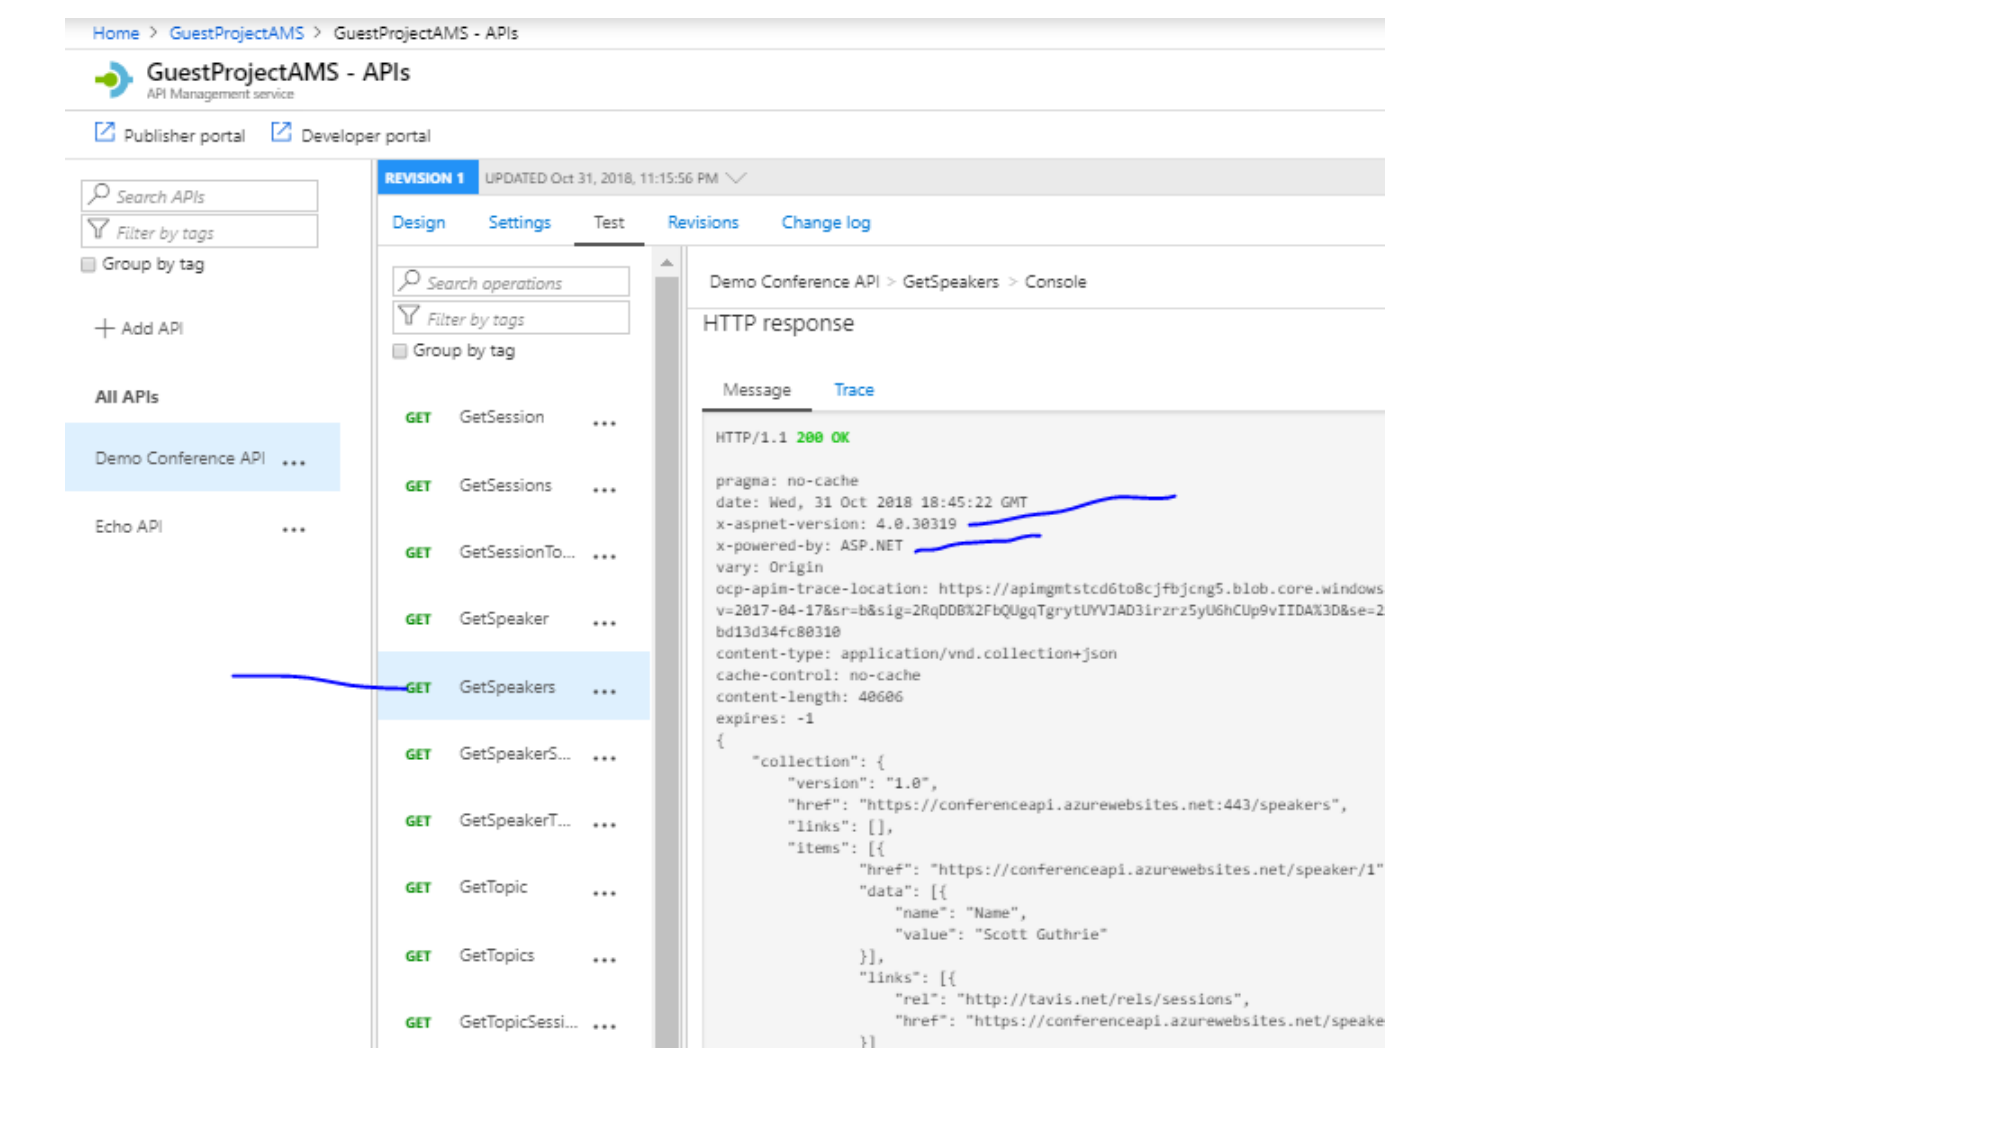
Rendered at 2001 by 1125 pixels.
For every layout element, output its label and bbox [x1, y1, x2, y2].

picture [65, 18, 1385, 1048]
